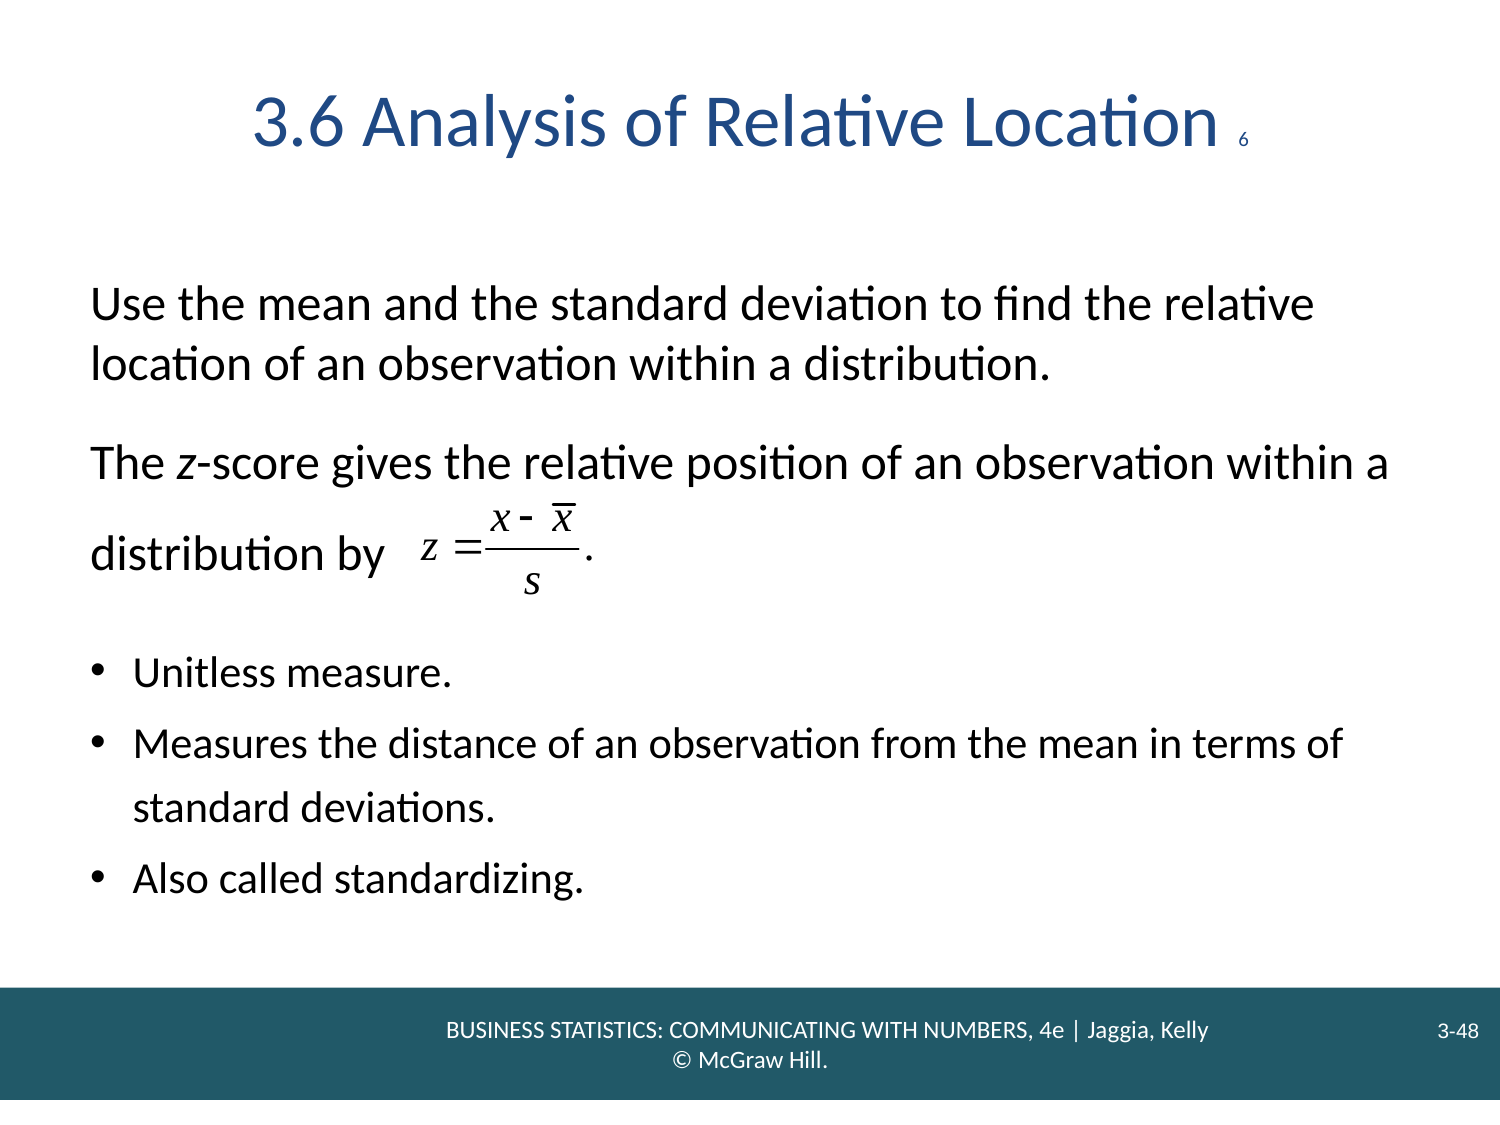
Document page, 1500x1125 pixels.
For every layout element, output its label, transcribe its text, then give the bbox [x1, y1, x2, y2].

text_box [412, 489, 599, 605]
list Use the mean and the standard deviation to find the relative location of an observation within a distribution. The z-score gives the relative position of an observation within a distribution by [75, 262, 1425, 605]
list Unitless measure. Measures the distance of an observation from the mean in terms of standard deviations. Also called standardizing. [75, 624, 1425, 913]
title 3.6 Analysis of Relative Location 6 [75, 45, 1425, 188]
